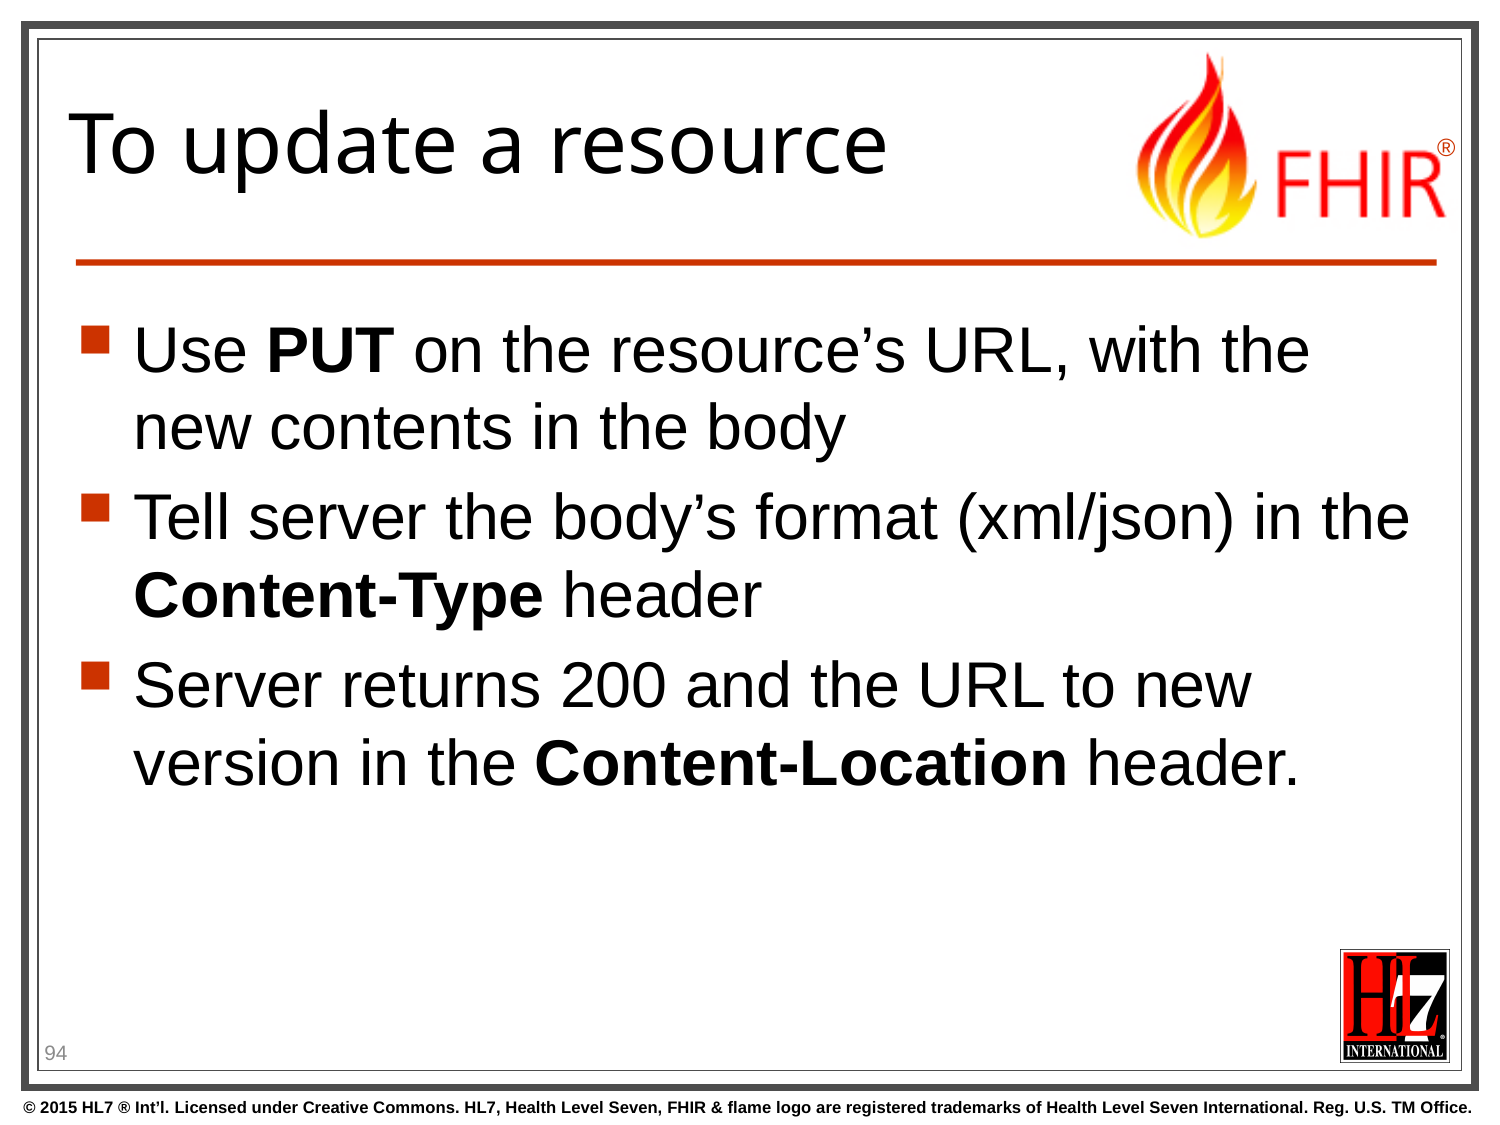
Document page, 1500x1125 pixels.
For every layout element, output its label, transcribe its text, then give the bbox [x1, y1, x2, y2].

picture [1340, 949, 1450, 1063]
list Use PUT on the resource’s URL, with the new contents in the body Tell server the body’s format (xml/json) in the Content-Type header Server returns 200 and the URL to new version in the Content-Location header. [62, 299, 1438, 1059]
slide_number 94 [29, 1034, 148, 1071]
picture [1124, 42, 1458, 249]
title To update a resource [53, 54, 1128, 244]
